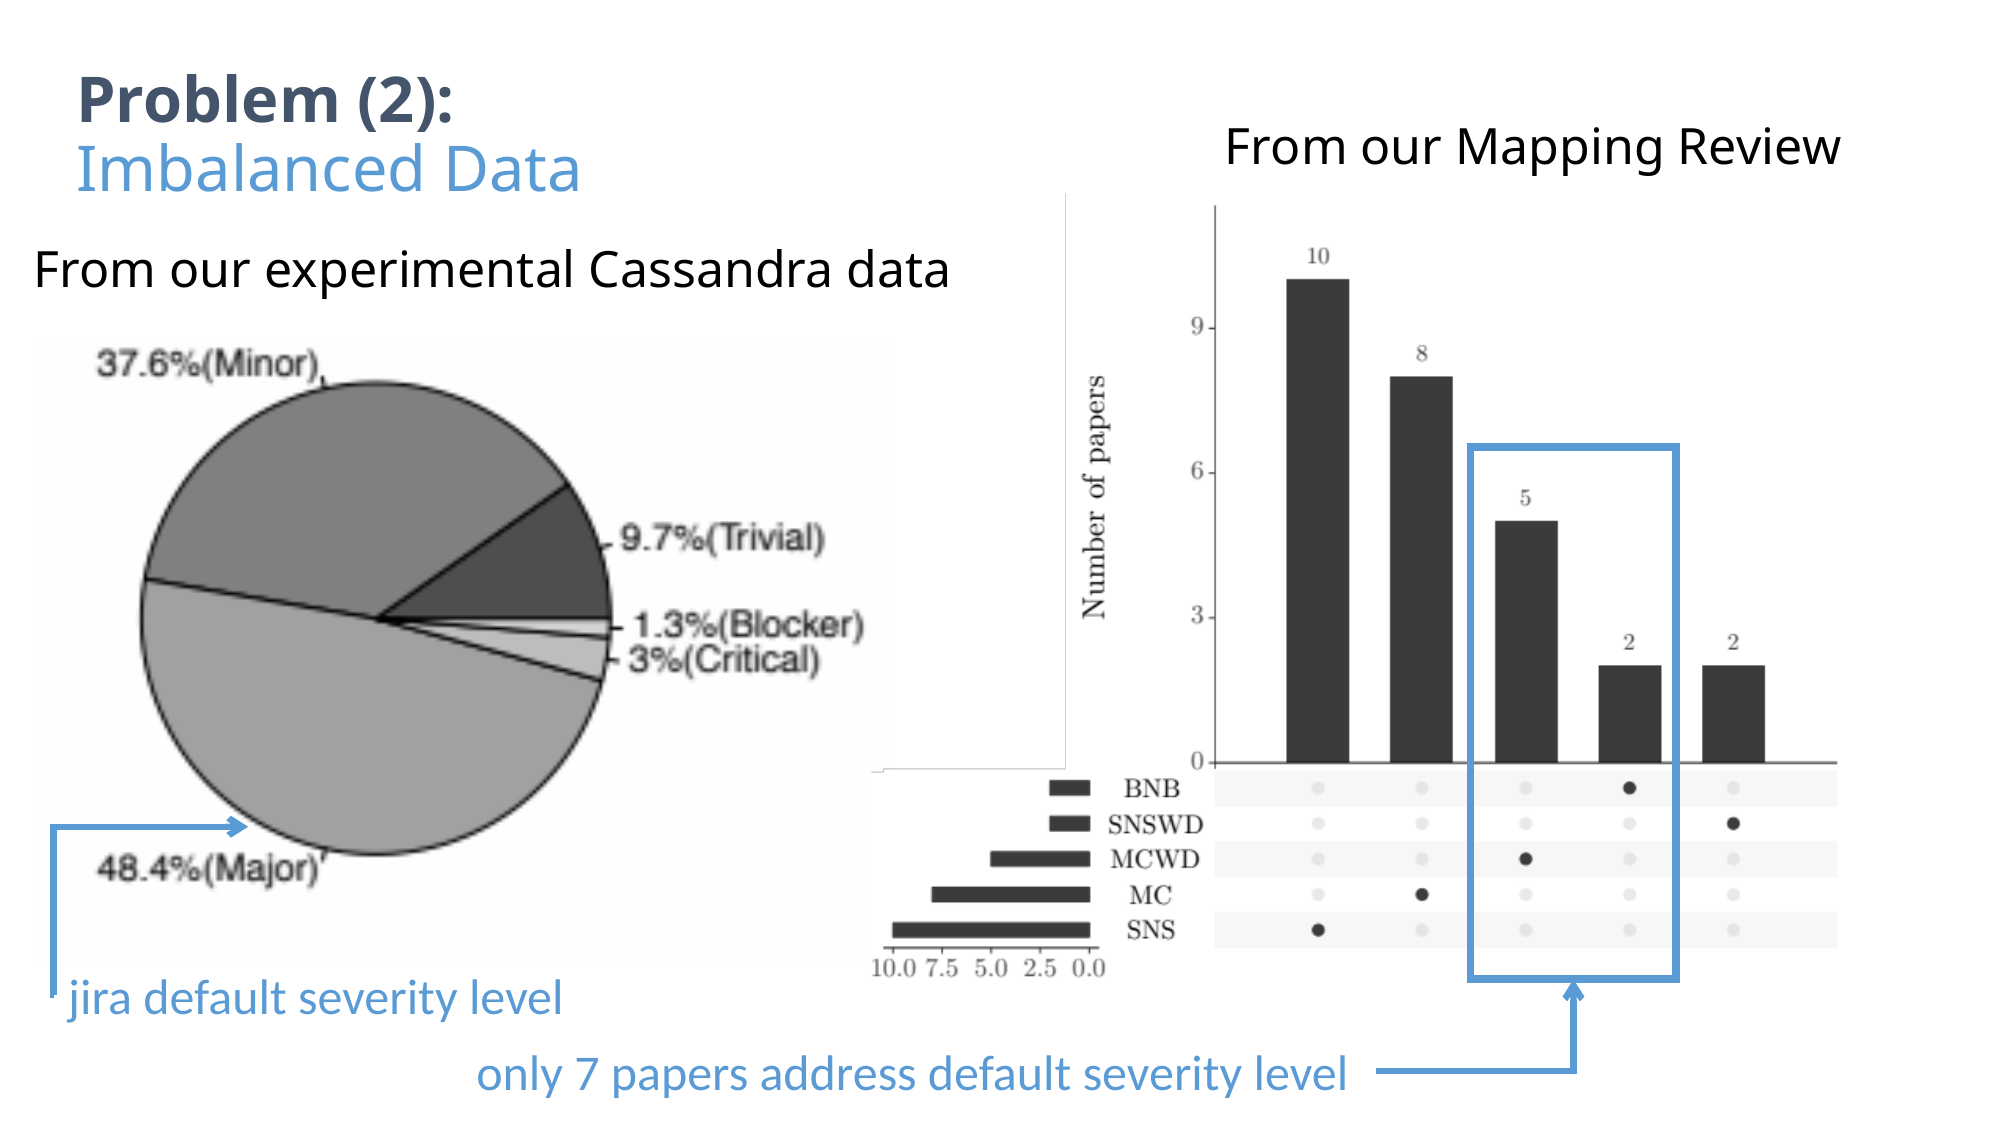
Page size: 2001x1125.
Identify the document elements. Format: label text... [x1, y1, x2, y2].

picture [37, 193, 1847, 1019]
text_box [53, 826, 249, 996]
text_box From our experimental Cassandra data [19, 230, 871, 305]
title Problem (2): Imbalanced Data [61, 59, 1933, 214]
text_box jira default severity level [53, 962, 619, 1033]
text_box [1376, 979, 1574, 1072]
text_box only 7 papers address default severity level [461, 1033, 1377, 1109]
text_box From our Mapping Review [1210, 107, 1857, 182]
